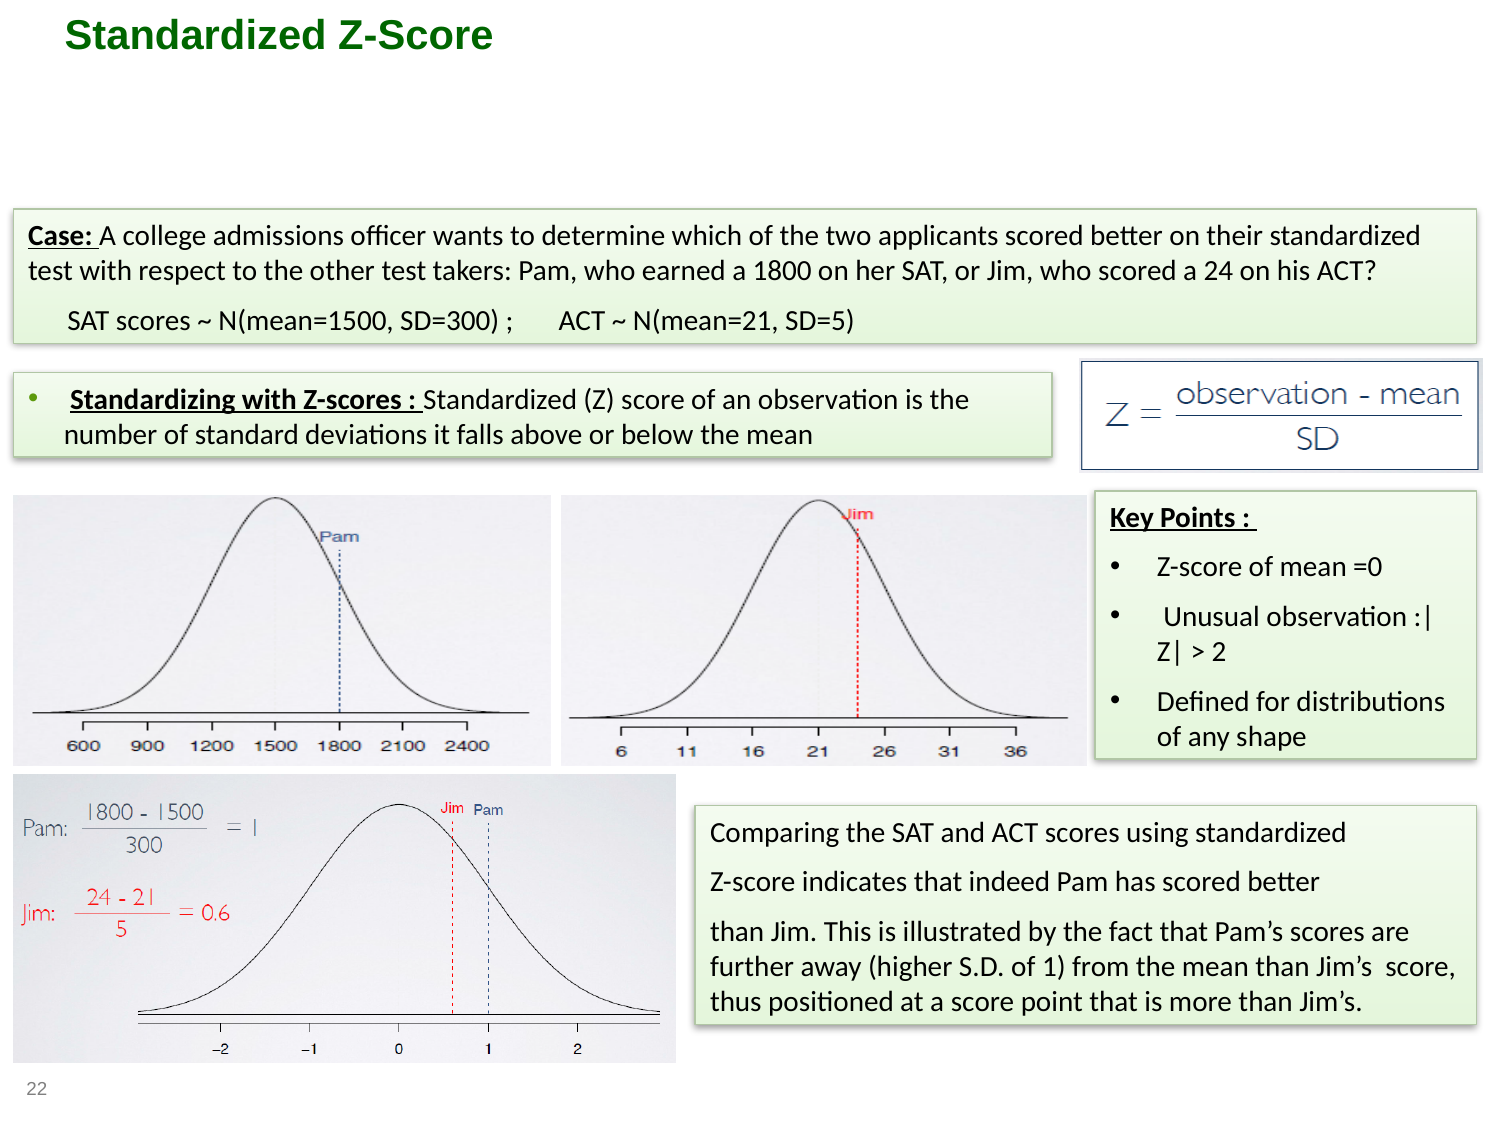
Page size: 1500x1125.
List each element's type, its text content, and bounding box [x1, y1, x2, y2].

text_box Comparing the SAT and ACT scores using standardized Z-score indicates that indeed Pam has scored better than Jim. This is illustrated by the fact that Pam’s scores are further away (higher S.D. of 1) from the mean than Jim’s score, thus positioned at a score point that is more than Jim’s. [694, 805, 1477, 1025]
picture [560, 495, 1087, 766]
text_box Case: A college admissions officer wants to determine which of the two applicants scored better on their standardized test with respect to the other test takers: Pam, who earned a 1800 on her SAT, or Jim, who scored a 24 on his ACT? SAT scores ~ N(mean=1500, SD=300) ; ACT ~ N(mean=21, SD=5) [13, 208, 1477, 344]
picture [1078, 358, 1484, 473]
picture [13, 774, 677, 1063]
text_box Standardizing with Z-scores : Standardized (Z) score of an observation is the number of standard deviations it falls above or below the mean [13, 372, 1053, 458]
text_box Key Points : Z-score of mean =0 Unusual observation :|Z| > 2 Defined for distributions of any shape [1094, 490, 1477, 760]
title Standardized Z-Score [49, 0, 1451, 163]
picture [13, 495, 552, 766]
